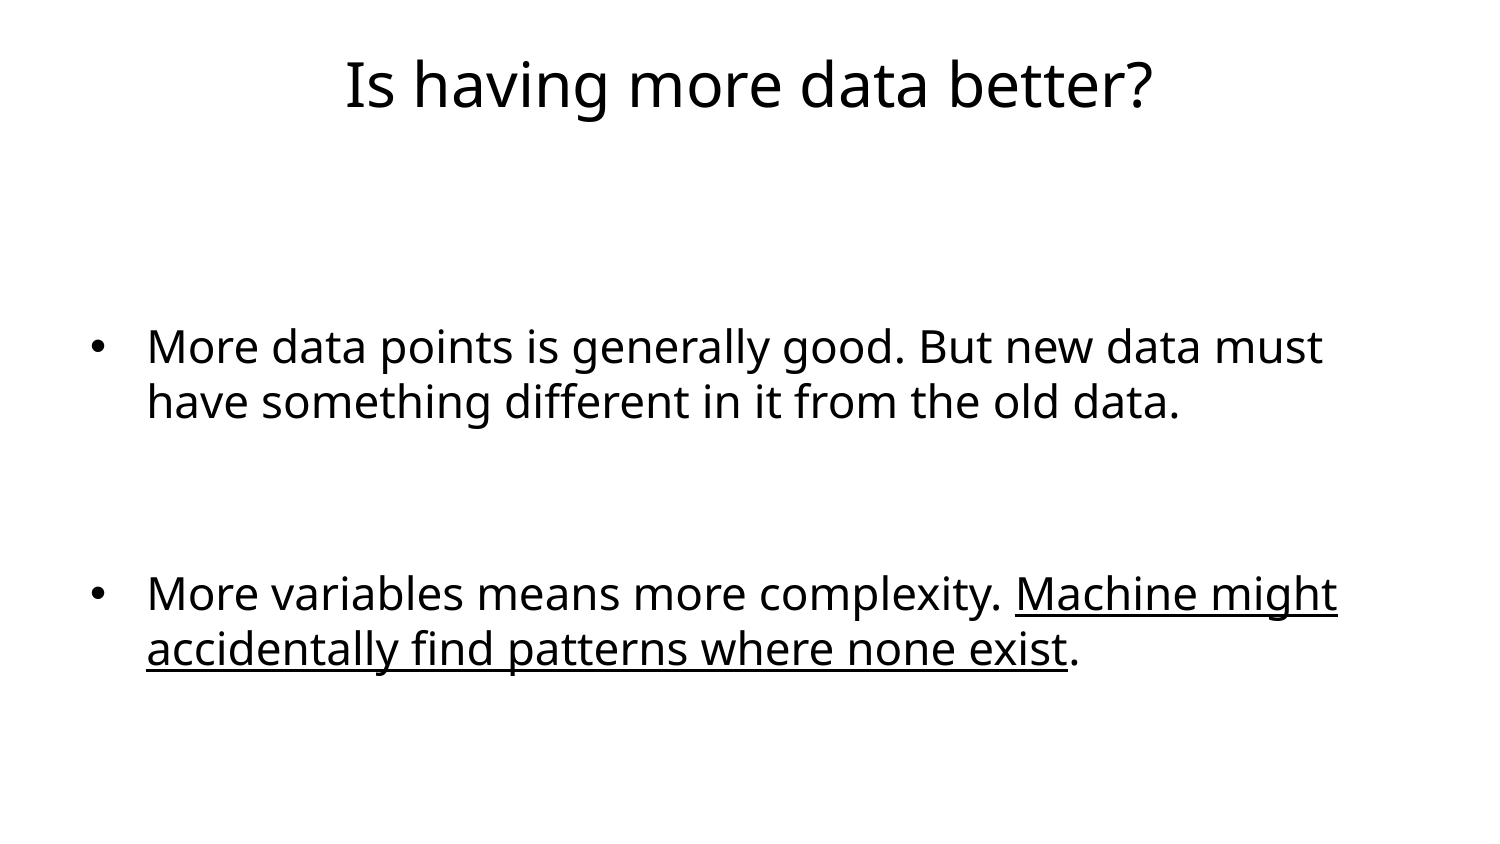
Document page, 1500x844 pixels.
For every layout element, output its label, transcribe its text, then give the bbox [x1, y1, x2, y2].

list More data points is generally good. But new data must have something different in it from the old data. More variables means more complexity. Machine might accidentally find patterns where none exist. [75, 310, 1425, 717]
text_box Is having more data better? [74, 48, 1425, 116]
